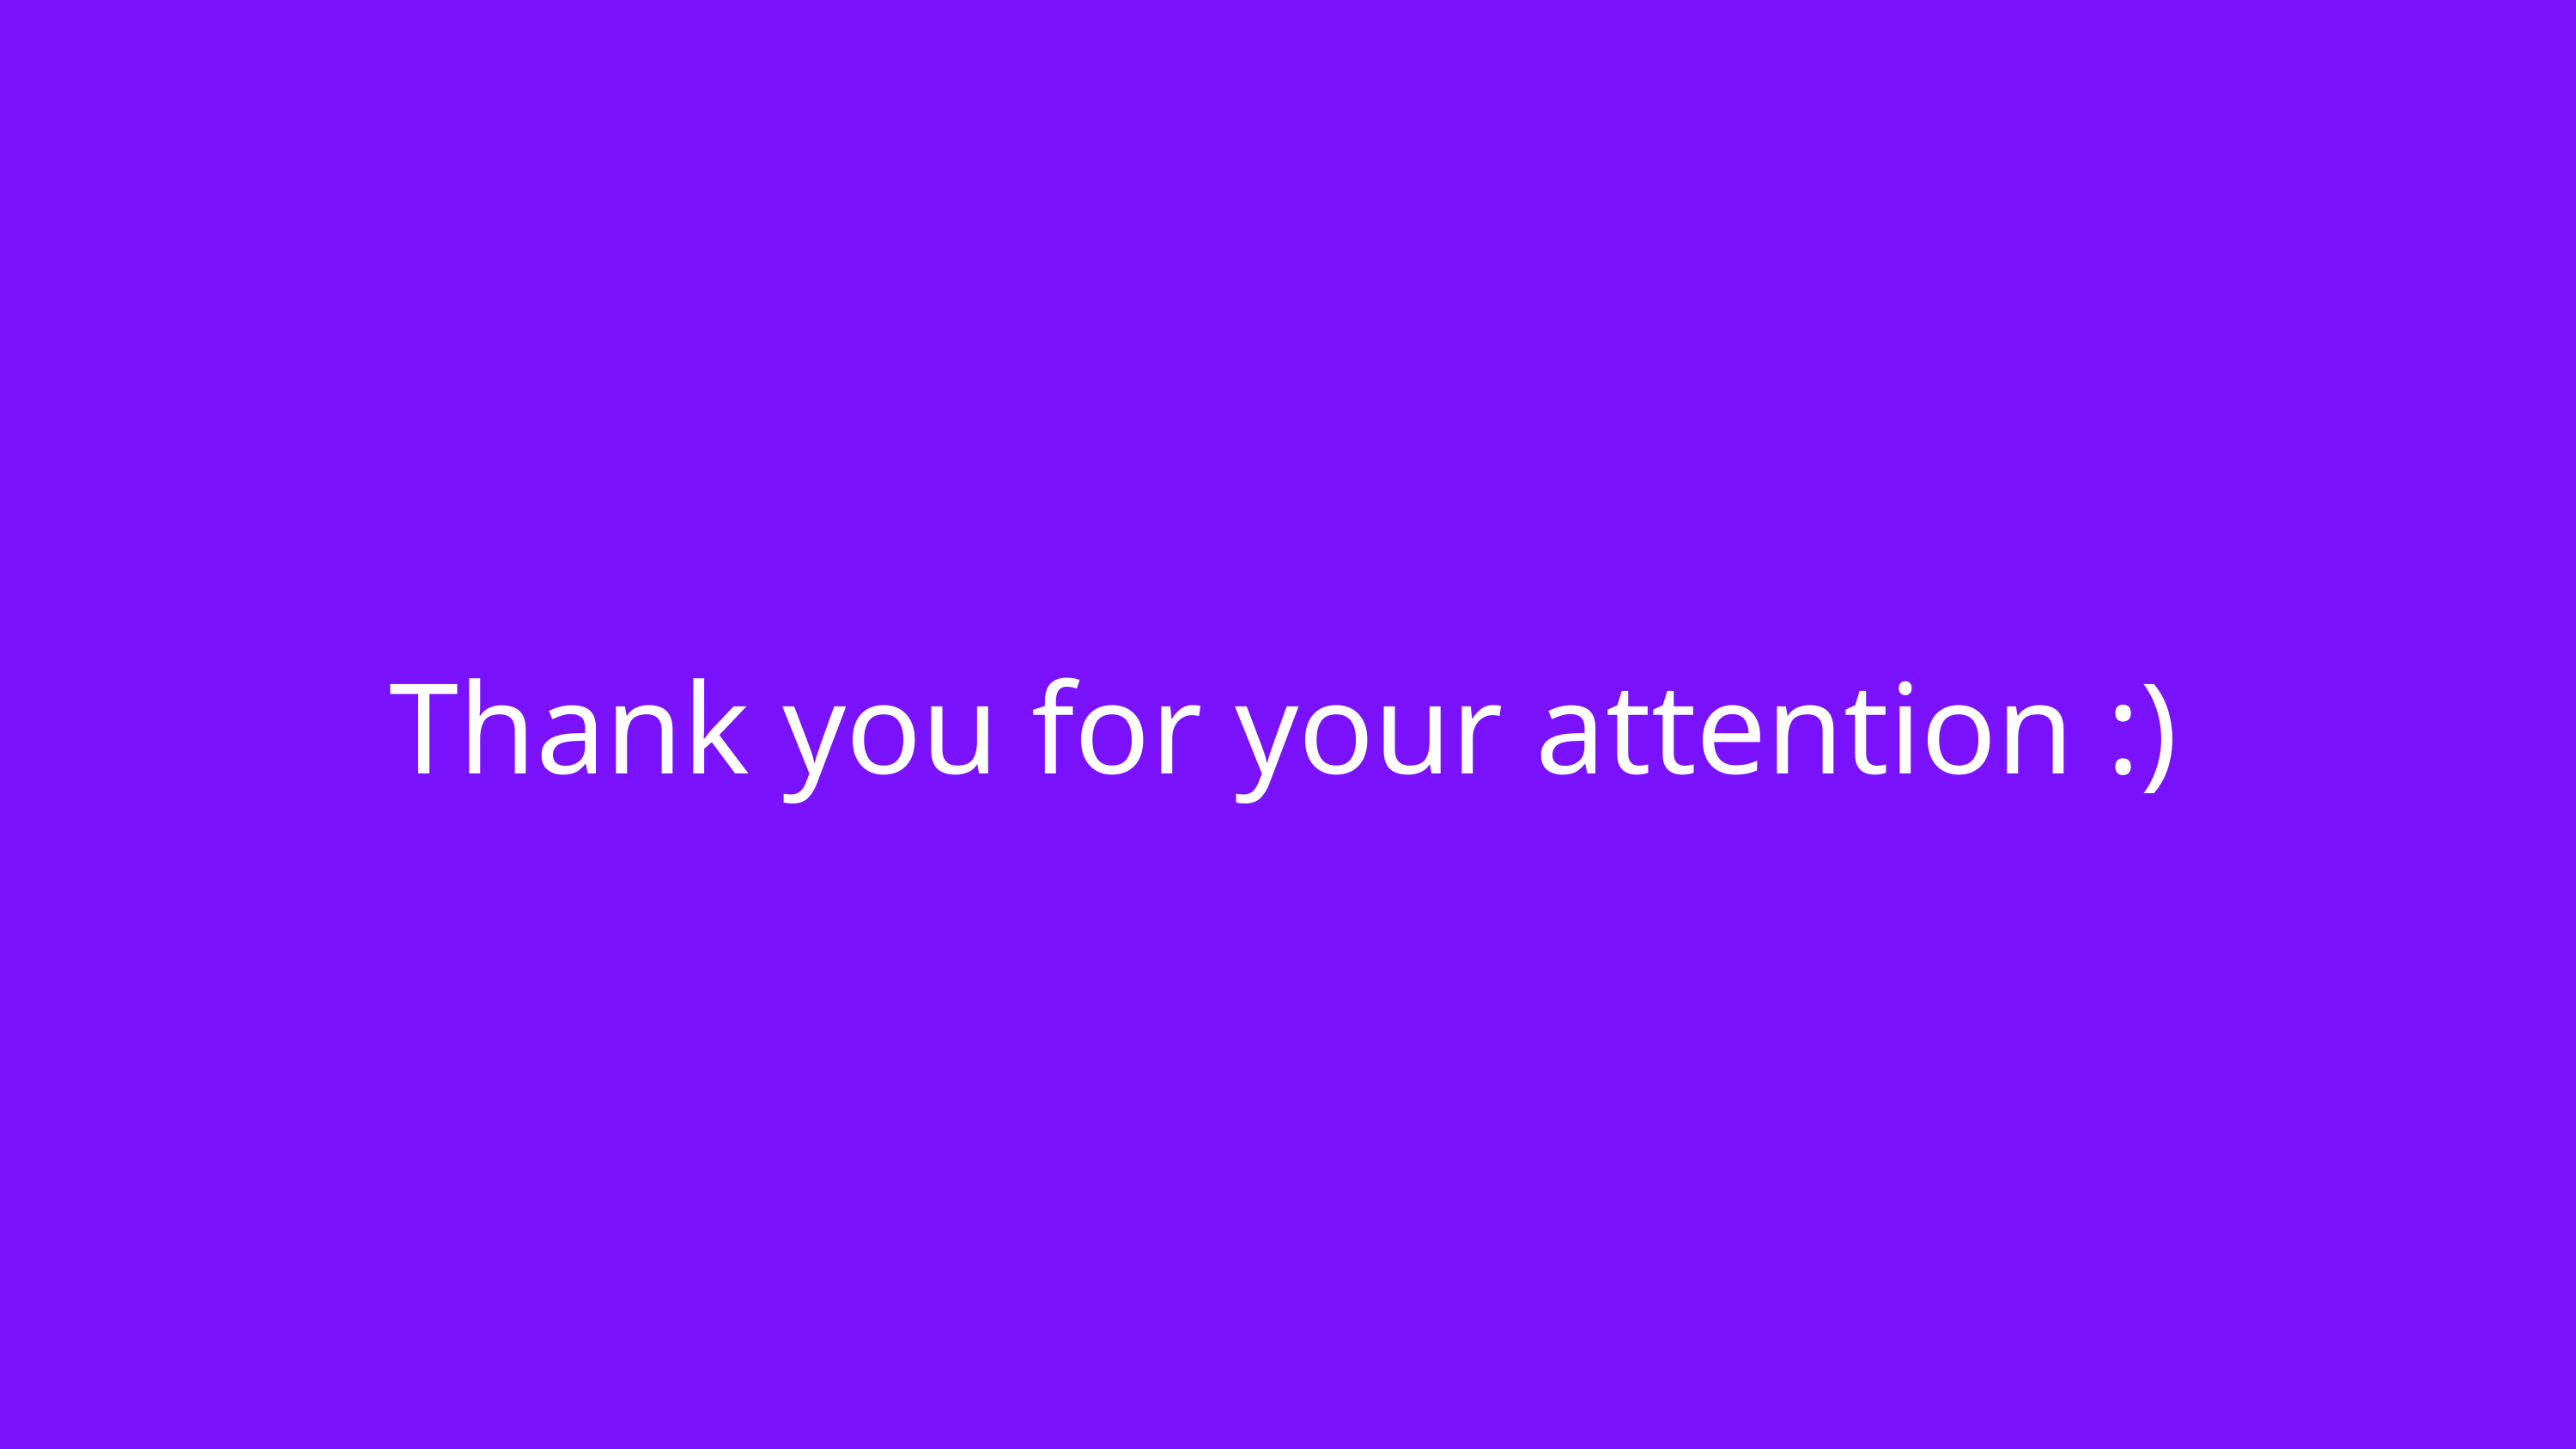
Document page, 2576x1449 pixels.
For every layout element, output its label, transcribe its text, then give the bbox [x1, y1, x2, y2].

text_box Thank you for your attention :) [389, 648, 2390, 799]
